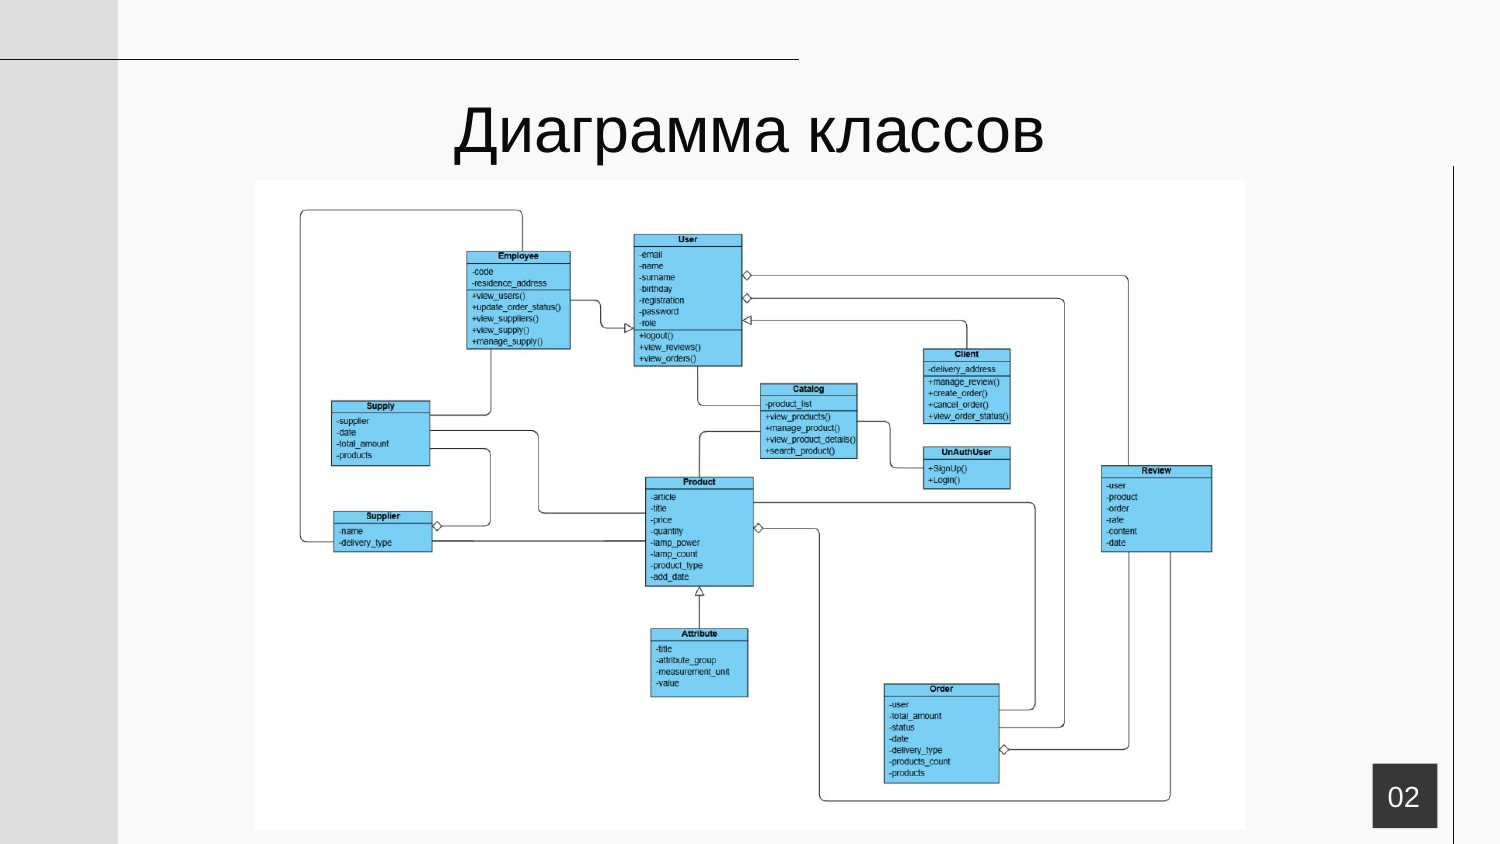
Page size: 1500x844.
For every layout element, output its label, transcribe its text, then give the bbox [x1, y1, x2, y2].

title Диаграмма классов [195, 71, 1305, 181]
picture [254, 180, 1245, 831]
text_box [1372, 763, 1438, 829]
